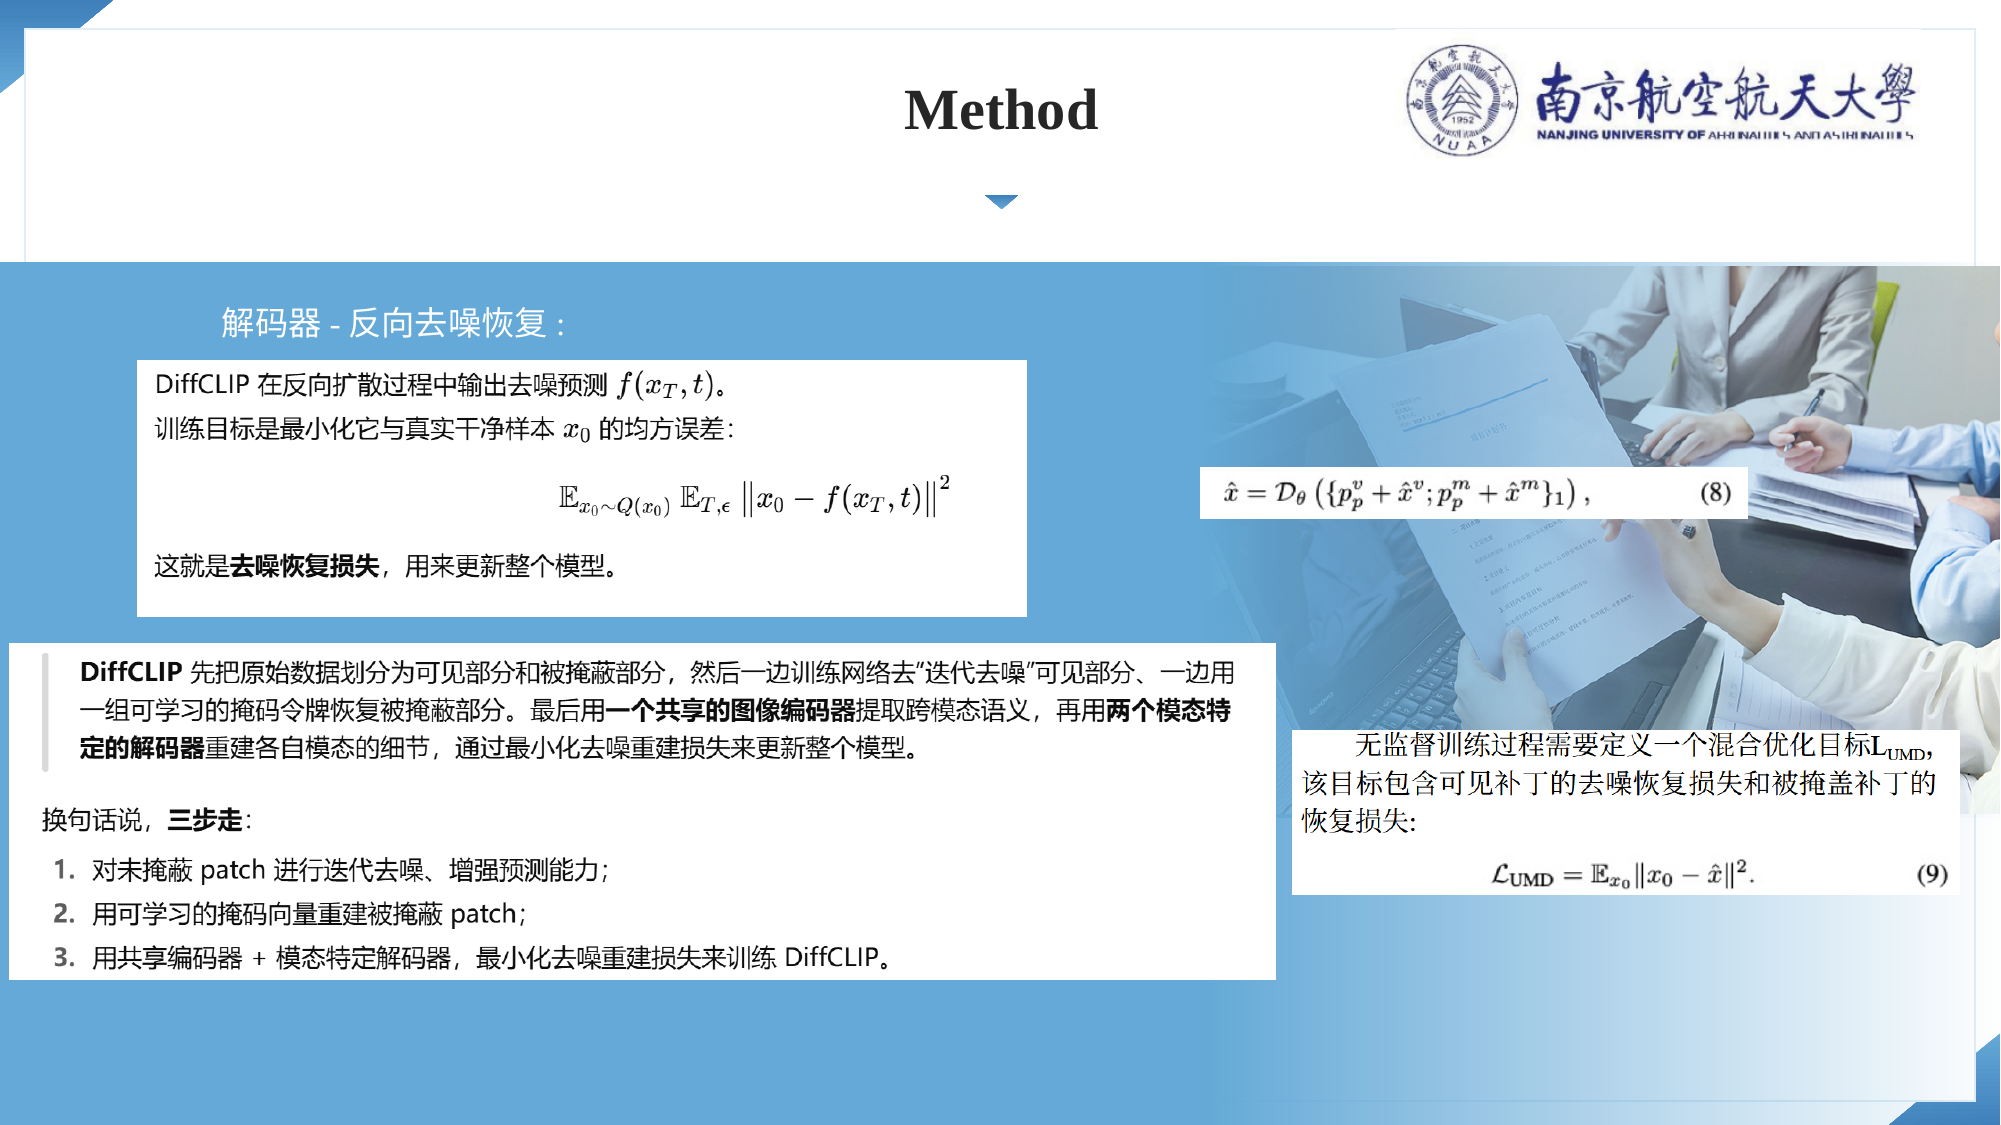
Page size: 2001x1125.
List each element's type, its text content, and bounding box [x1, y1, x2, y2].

text_box 解码器-反向去噪恢复: [132, 283, 1178, 454]
picture [1396, 29, 1922, 161]
picture [9, 266, 2000, 981]
text_box [0, 818, 2000, 1125]
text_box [889, 63, 1115, 210]
text_box [0, 262, 2000, 818]
picture [137, 360, 1028, 618]
